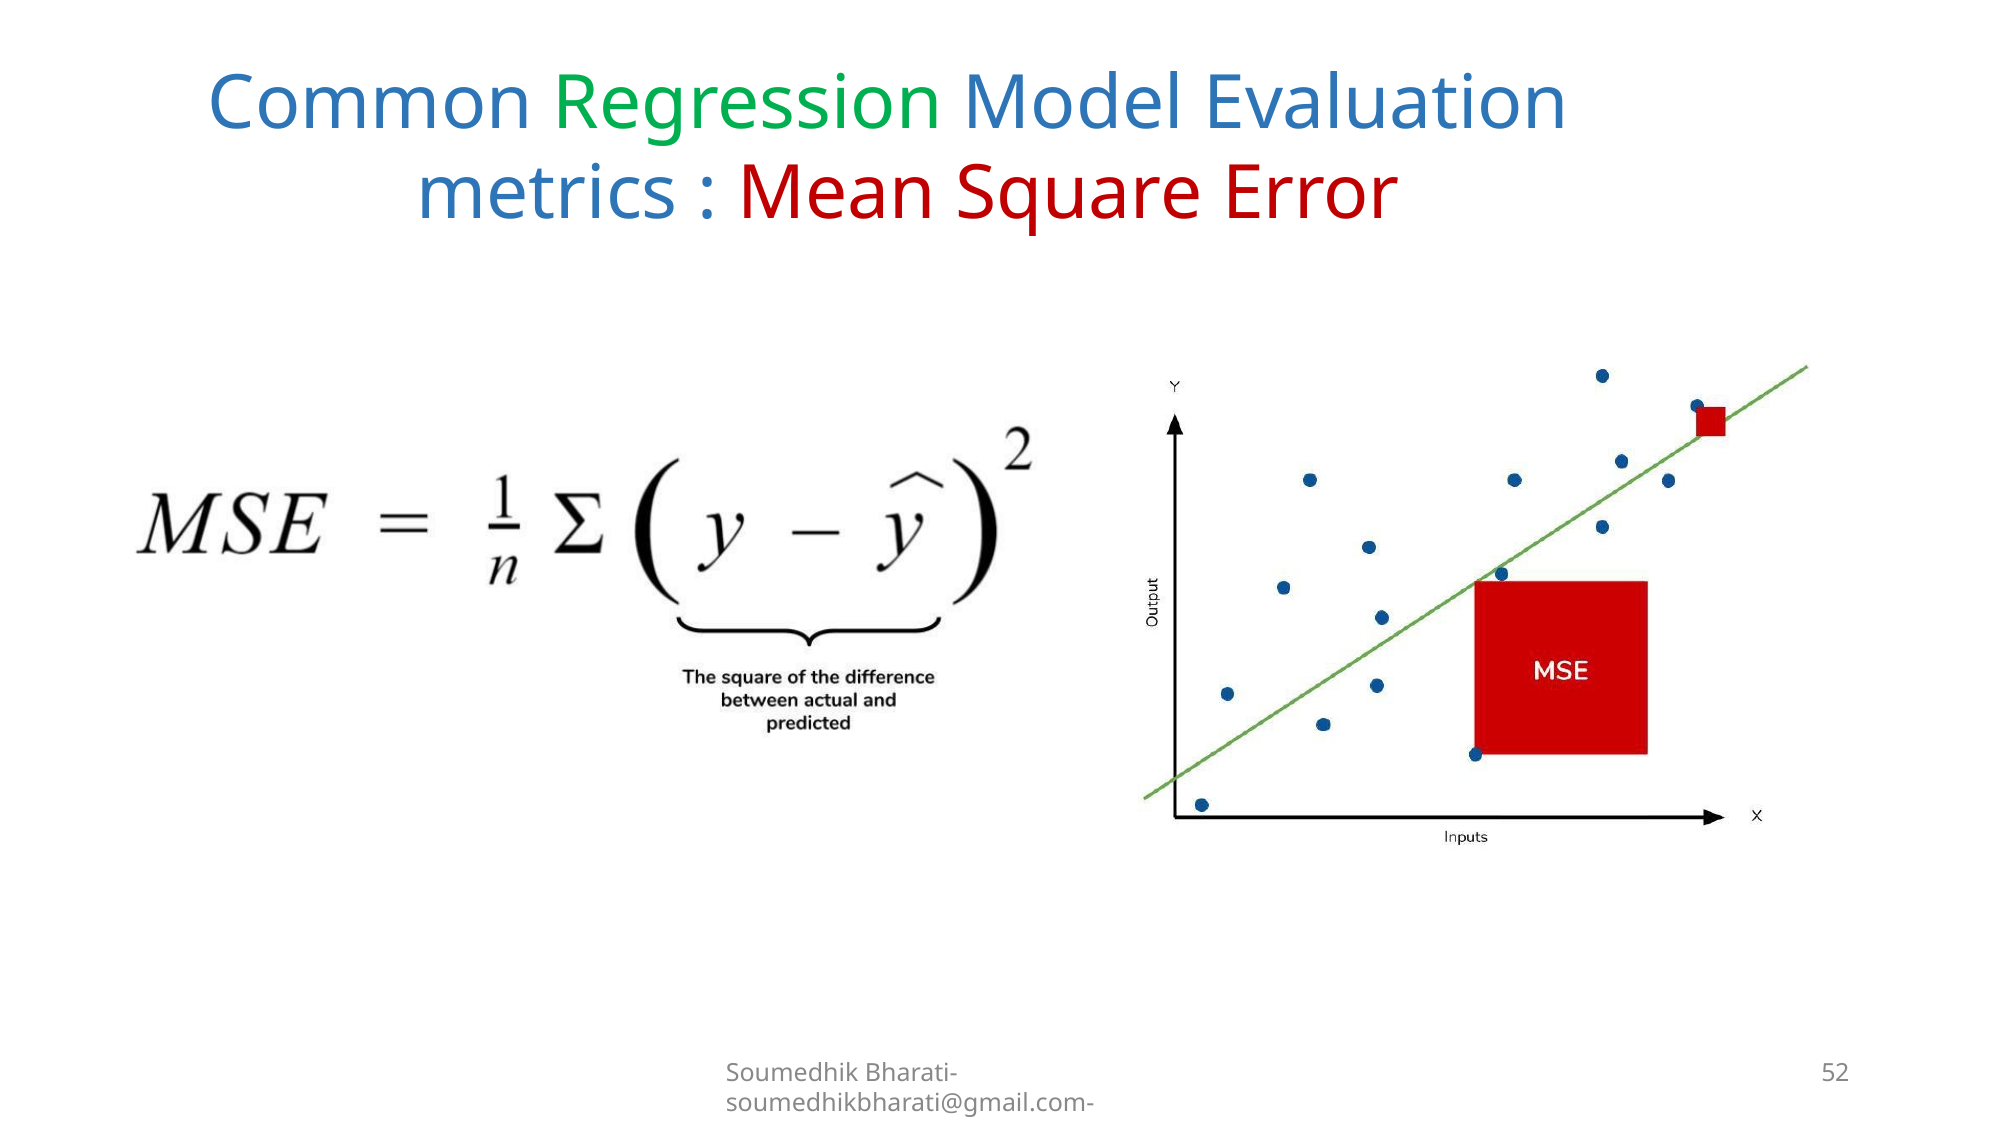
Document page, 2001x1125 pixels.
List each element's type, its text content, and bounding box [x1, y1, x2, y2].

picture [1138, 353, 1810, 851]
slide_number 52 [1819, 1056, 1856, 1125]
text_box Soumedhik Bharati- soumedhikbharati@gmail.com- [723, 1056, 1277, 1117]
picture [134, 420, 1038, 739]
title Common Regression Model Evaluation metrics : Mean Square Error [205, 51, 1786, 242]
